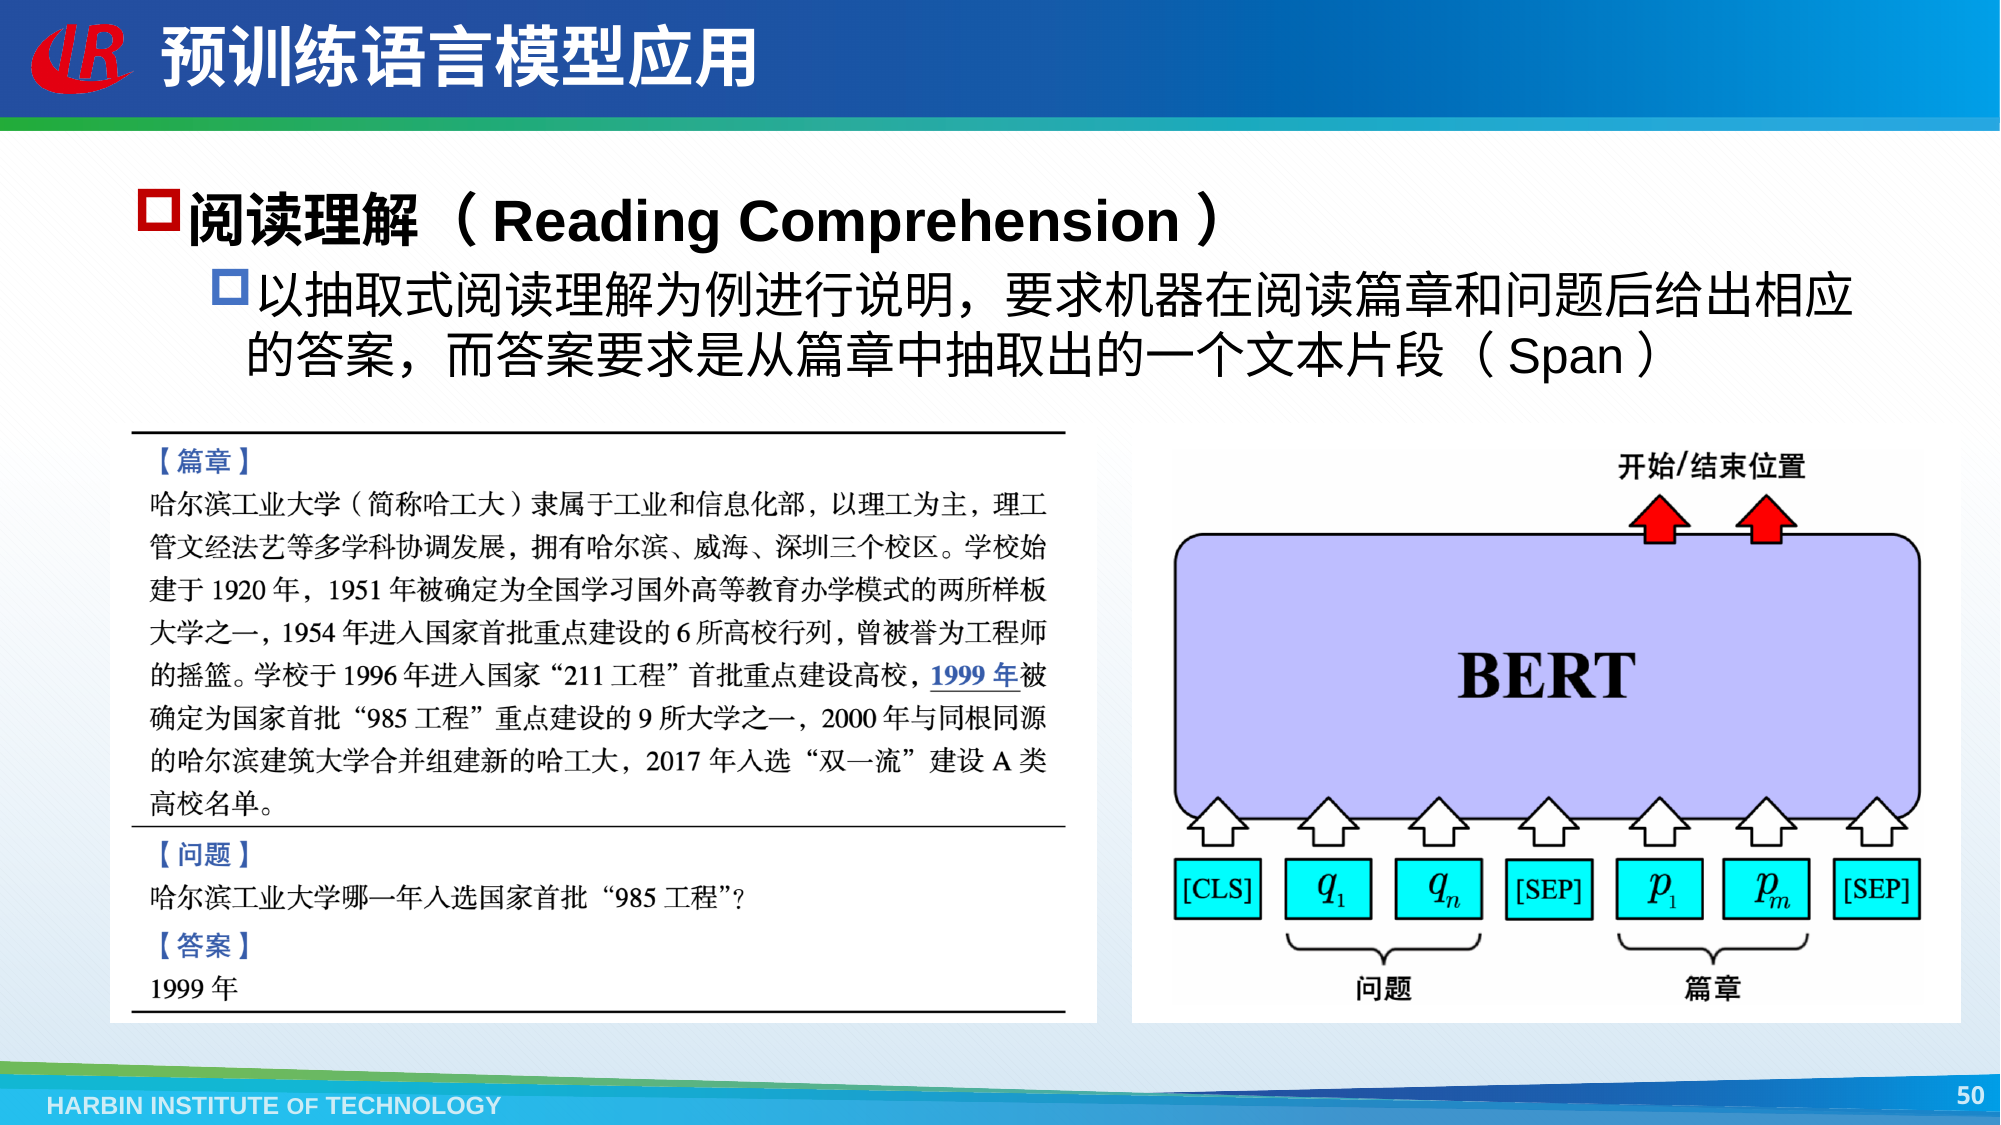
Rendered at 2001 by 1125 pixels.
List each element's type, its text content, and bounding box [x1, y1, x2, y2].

title 预训练语言模型应用 [145, 16, 1166, 96]
picture [0, 1061, 2000, 1125]
slide_number 50 [1623, 1072, 2000, 1110]
picture [0, 0, 2000, 131]
footer HARBIN INSTITUTE OF TECHNOLOGY [31, 1081, 843, 1125]
picture [1132, 423, 1961, 1023]
list 阅读理解（Reading Comprehension） 以抽取式阅读理解为例进行说明，要求机器在阅读篇章和问题后给出相应 的答案，而答案要求是从篇章中抽取出的一个文本片段（Span） [118, 175, 1890, 1047]
picture [109, 423, 1097, 1023]
